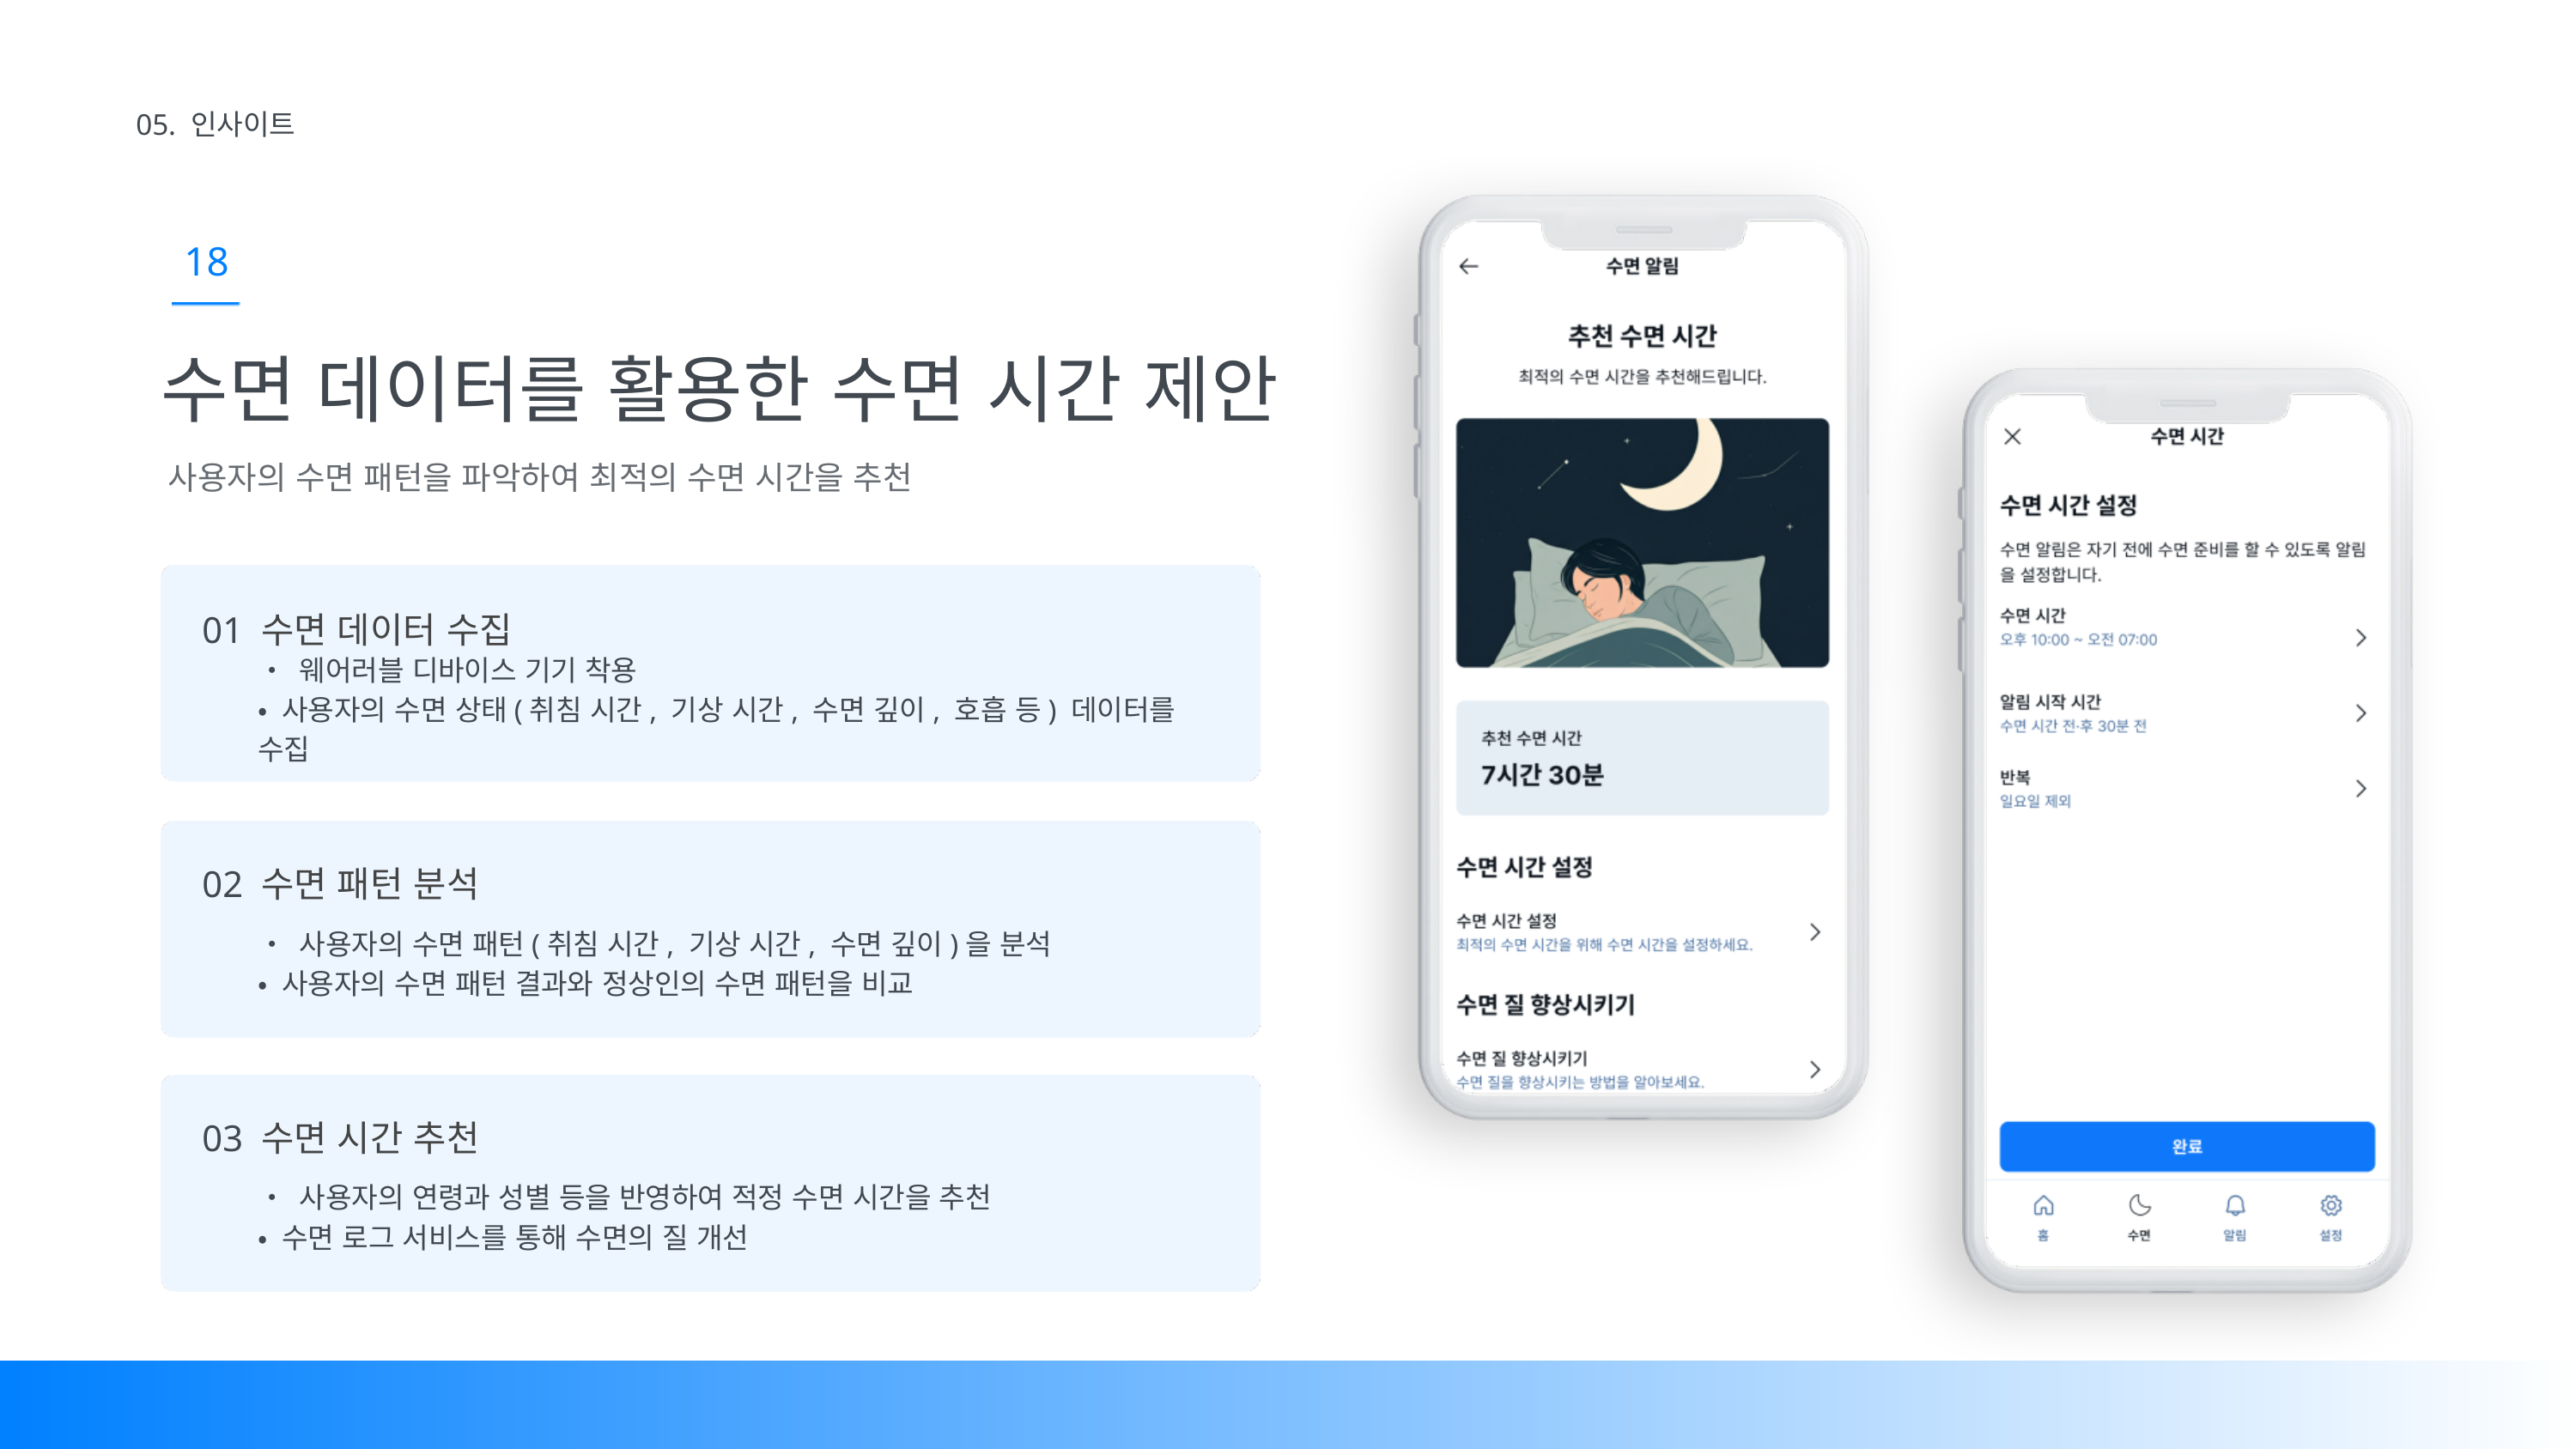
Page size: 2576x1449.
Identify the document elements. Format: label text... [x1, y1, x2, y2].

picture [161, 1074, 1261, 1292]
picture [161, 821, 1261, 1038]
picture [161, 565, 1261, 782]
text_box 수면 데이터를 활용한 수면 시간 제안 [161, 339, 1303, 444]
text_box 05. 인사이트 [136, 100, 568, 142]
text_box 사용자의 수면 패턴을 파악하여 최적의 수면 시간을 추천 [167, 451, 1002, 498]
picture [171, 301, 240, 306]
picture [0, 155, 2576, 1449]
text_box 18 [123, 235, 290, 292]
